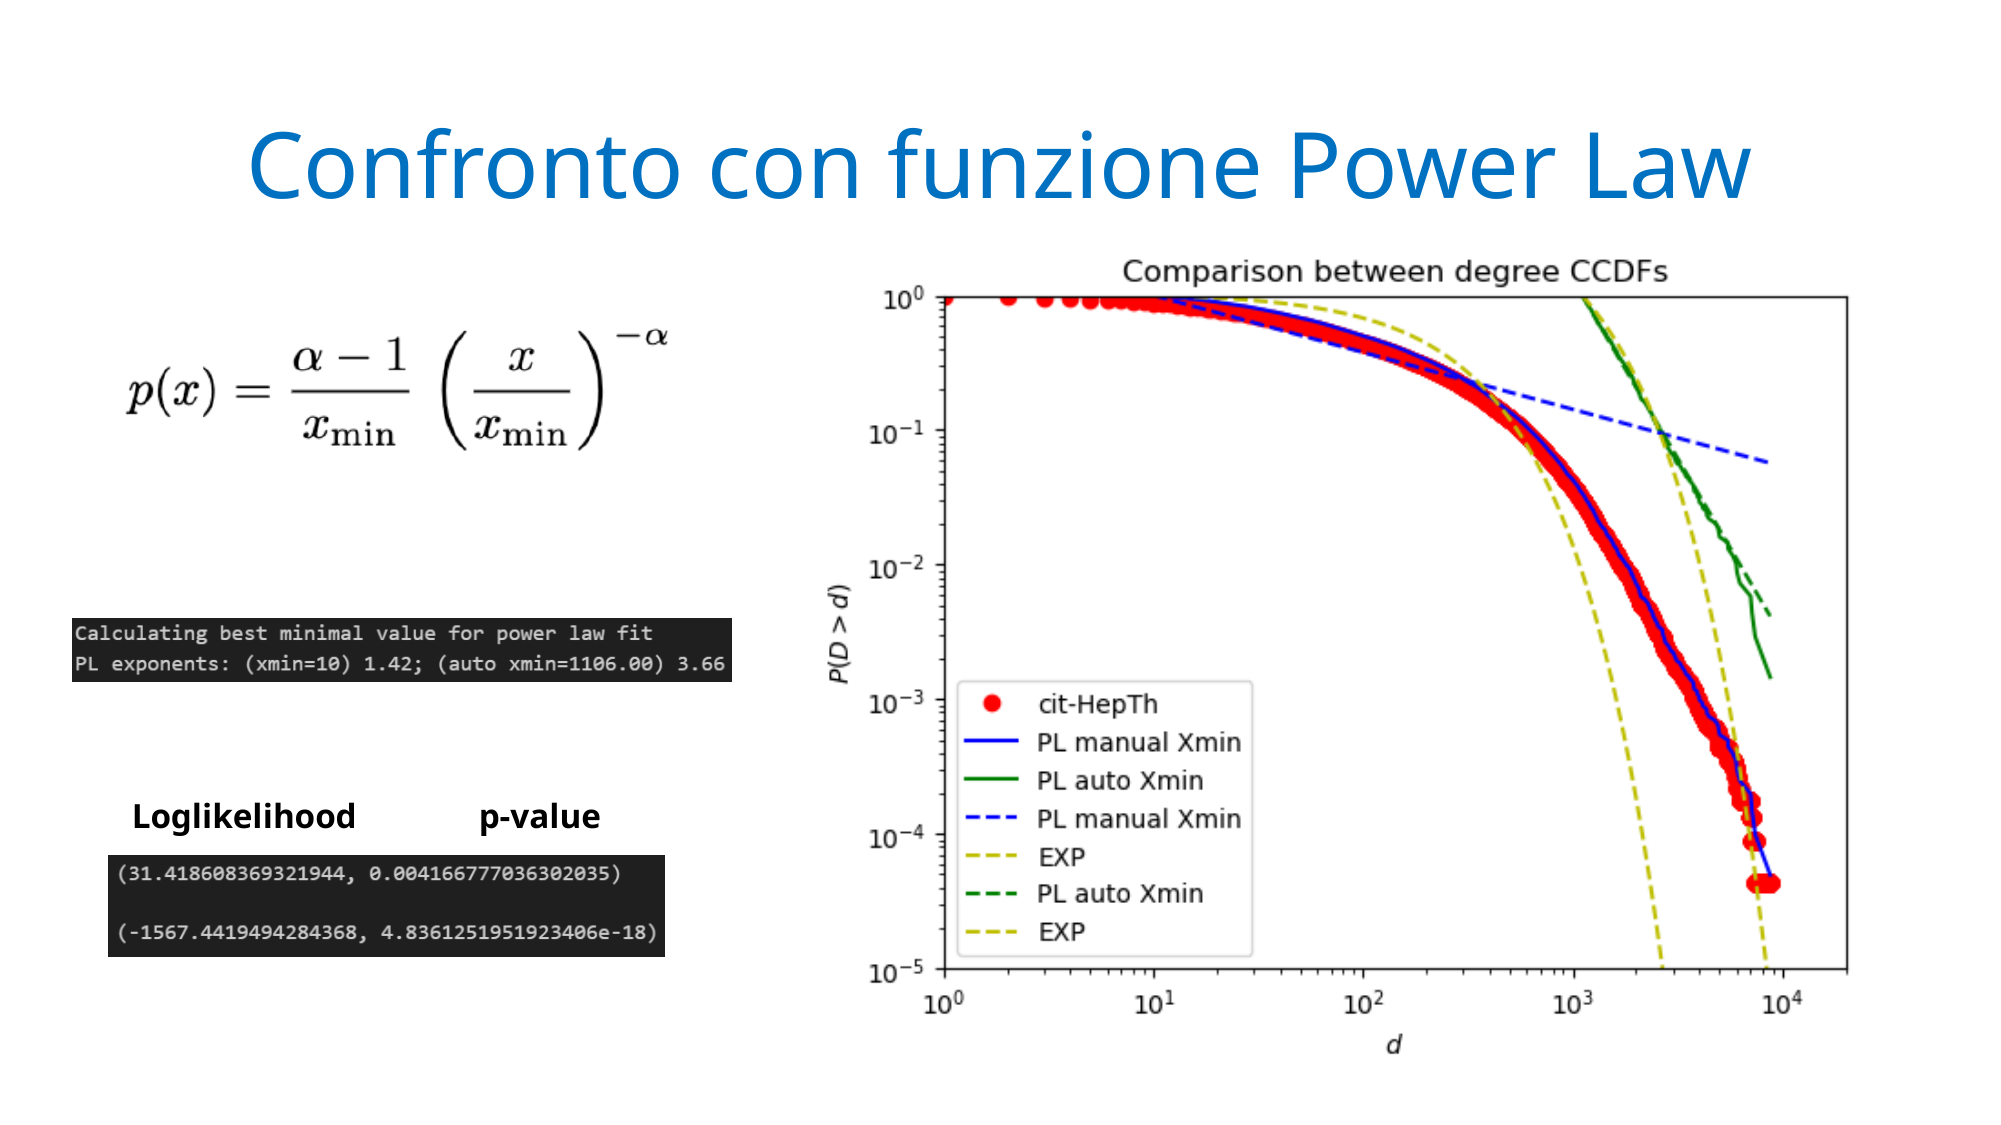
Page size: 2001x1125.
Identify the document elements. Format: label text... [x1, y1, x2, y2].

picture [807, 242, 1863, 1076]
text_box Loglikelihood p-value [117, 788, 674, 843]
picture [97, 291, 676, 476]
title Confronto con funzione Power Law [137, 59, 1863, 278]
picture [107, 854, 666, 957]
picture [71, 617, 732, 683]
